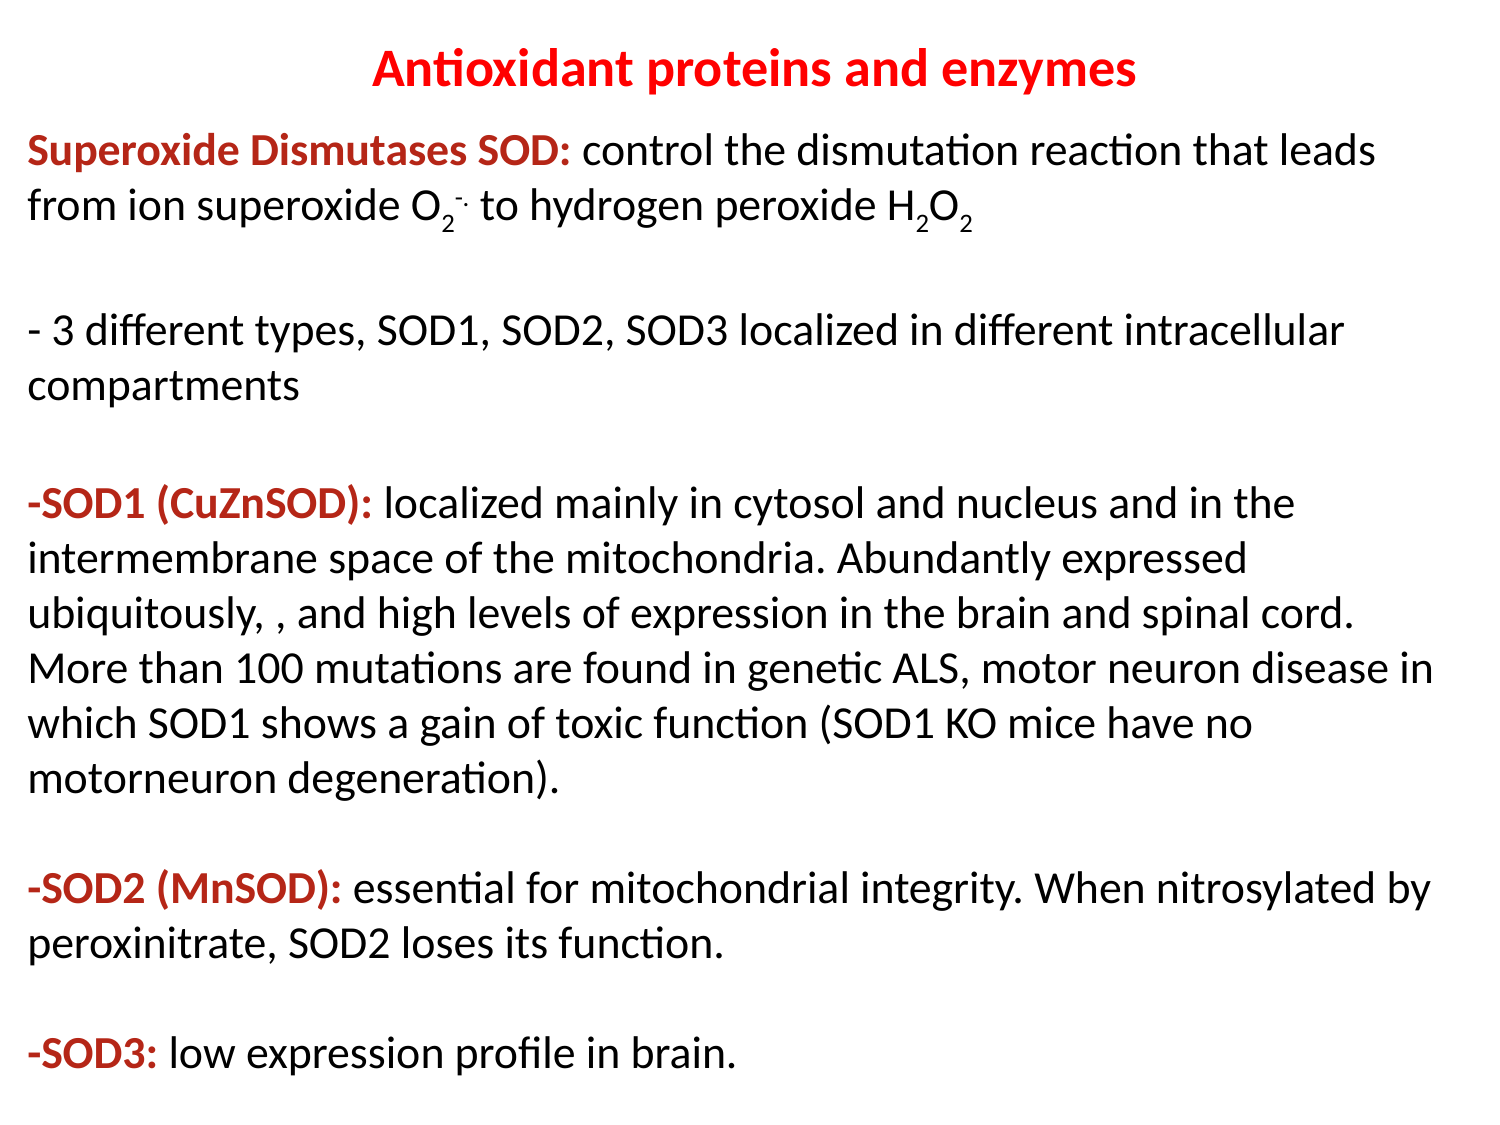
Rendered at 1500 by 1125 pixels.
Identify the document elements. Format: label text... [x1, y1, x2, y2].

text_box Superoxide Dismutases SOD: control the dismutation reaction that leads from ion superoxide O2-. to hydrogen peroxide H2O2 - 3 different types, SOD1, SOD2, SOD3 localized in different intracellular compartments -SOD1 (CuZnSOD): localized mainly in cytosol and nucleus and in the intermembrane space of the mitochondria. Abundantly expressed ubiquitously, , and high levels of expression in the brain and spinal cord. More than 100 mutations are found in genetic ALS, motor neuron disease in which SOD1 shows a gain of toxic function (SOD1 KO mice have no motorneuron degeneration). -SOD2 (MnSOD): essential for mitochondrial integrity. When nitrosylated by peroxinitrate, SOD2 loses its function. -SOD3: low expression profile in brain. [12, 112, 1475, 1085]
text_box Antioxidant proteins and enzymes [357, 24, 1154, 105]
